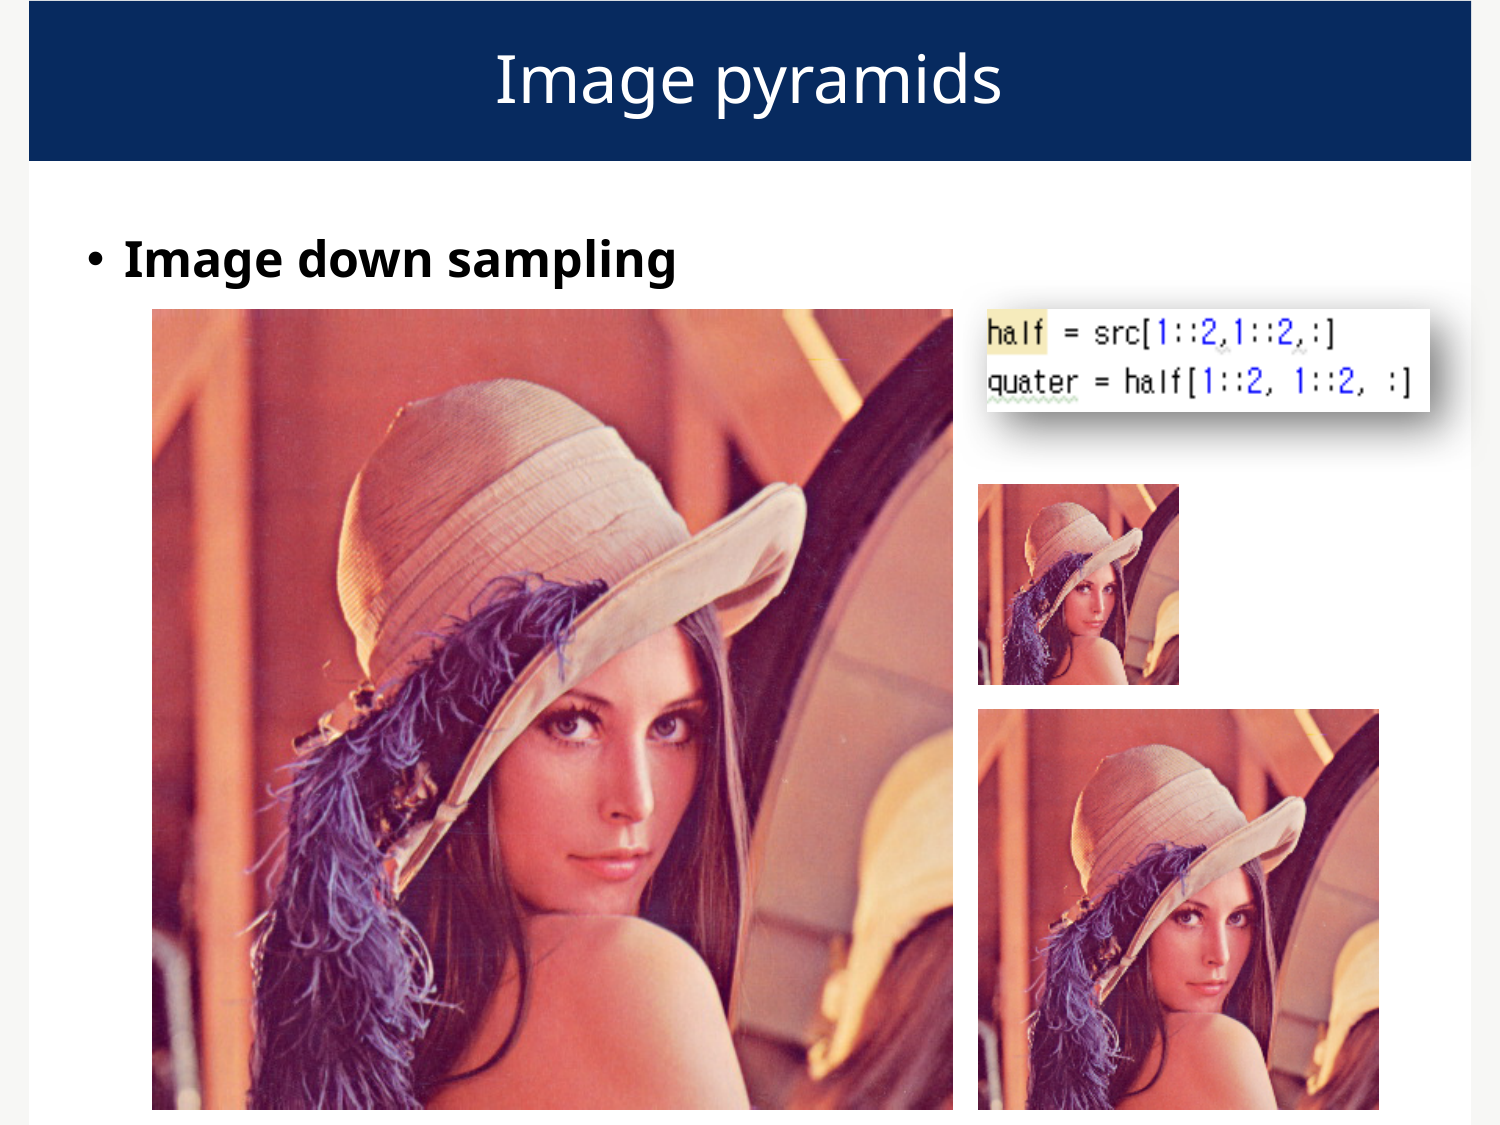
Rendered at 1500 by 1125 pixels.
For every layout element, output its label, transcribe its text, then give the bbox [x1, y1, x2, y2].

picture [978, 484, 1179, 685]
picture [978, 709, 1379, 1110]
title Image pyramids [70, 31, 1430, 132]
picture [987, 309, 1430, 412]
list Image down sampling [71, 226, 1430, 1016]
picture [152, 309, 953, 1110]
